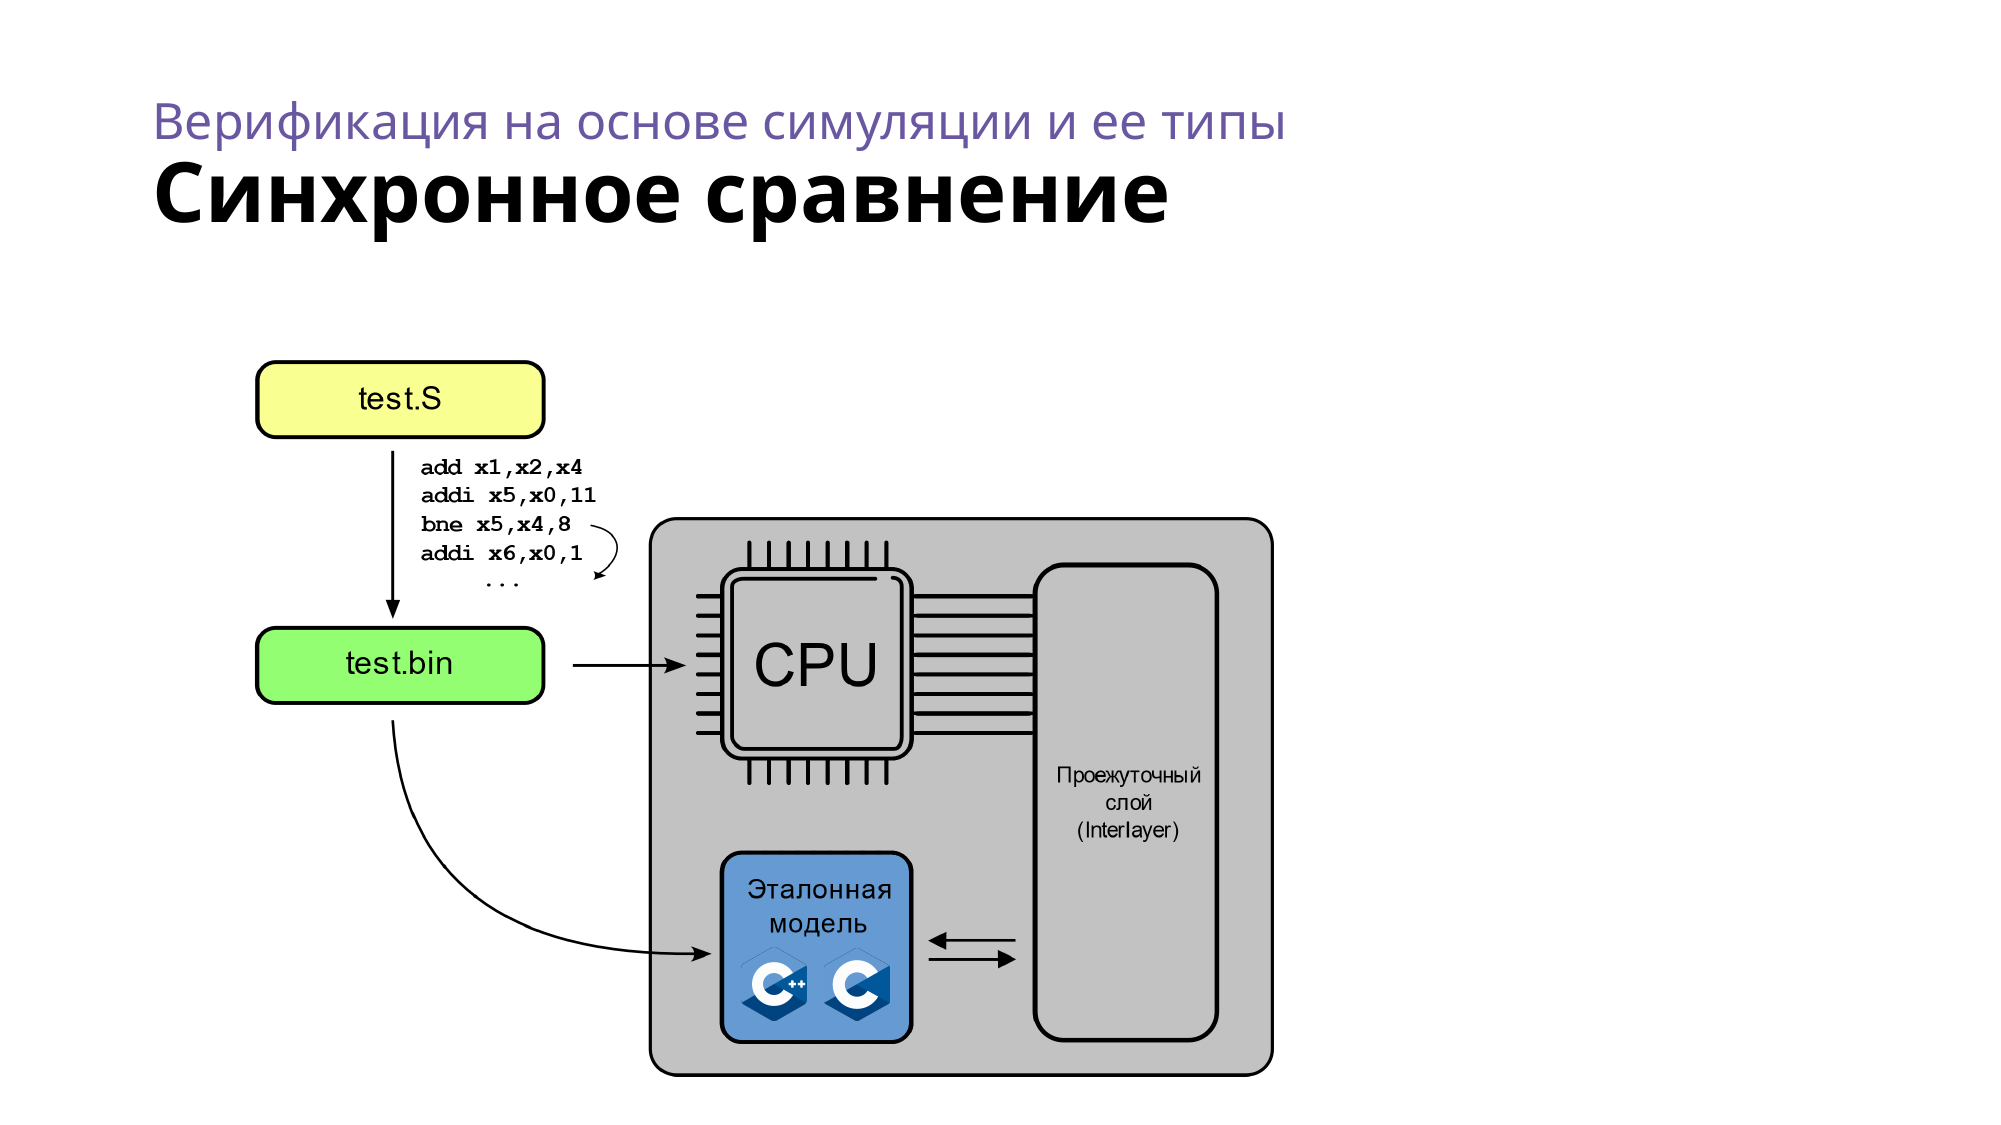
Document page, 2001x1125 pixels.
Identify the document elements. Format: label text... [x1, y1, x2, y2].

title Верификация на основе симуляции и ее типы Синхронное сравнение [137, 59, 1863, 278]
picture [165, 204, 1407, 1107]
